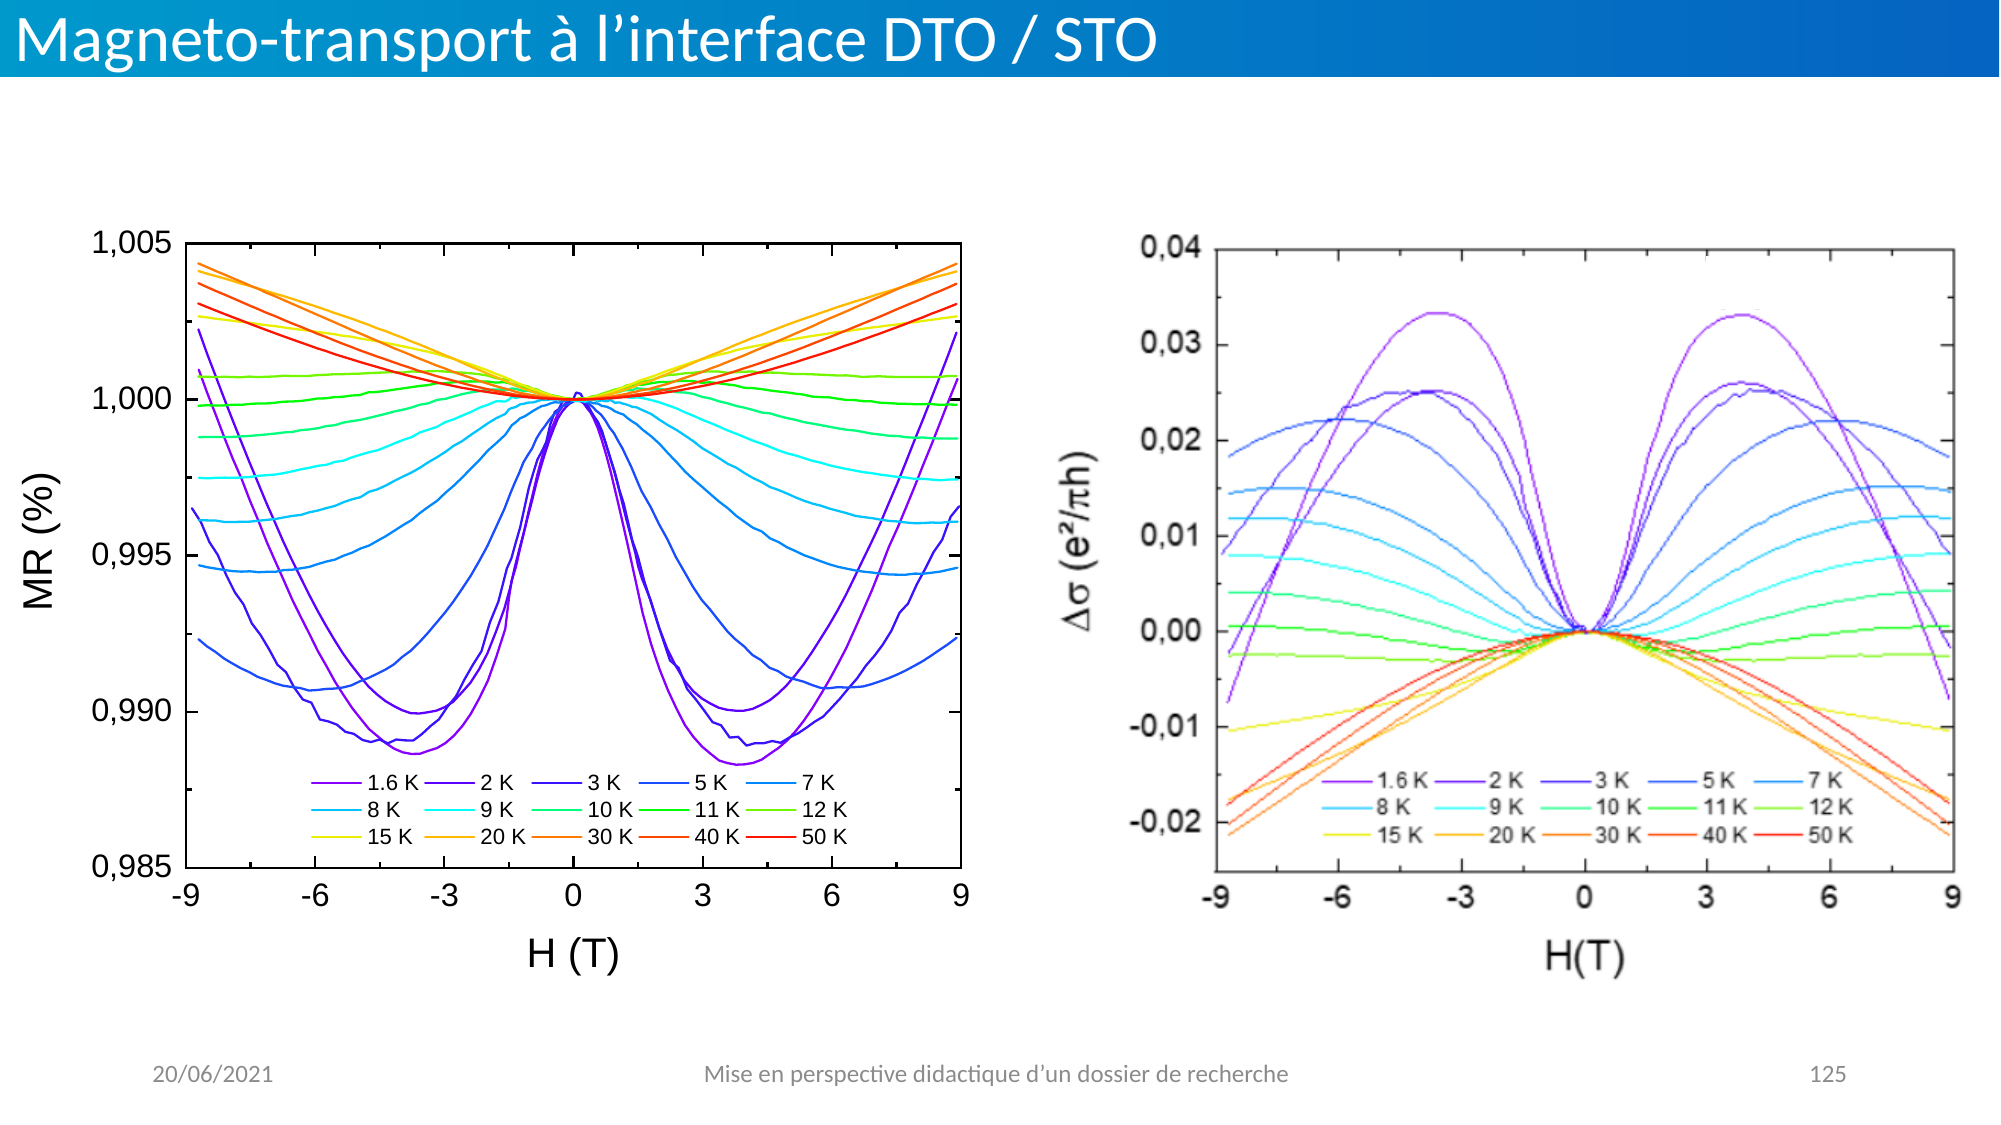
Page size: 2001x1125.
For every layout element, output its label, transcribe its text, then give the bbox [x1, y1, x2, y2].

text_box [1355, 0, 2000, 77]
text_box Magneto-transport à l’interface DTO / STO [0, 0, 1355, 83]
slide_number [137, 1042, 588, 1103]
footer Mise en perspective didactique d’un dossier de recherche [662, 1042, 1338, 1103]
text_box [0, 142, 1121, 1014]
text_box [1121, 221, 1983, 997]
slide_number 125 [1412, 1042, 1863, 1103]
